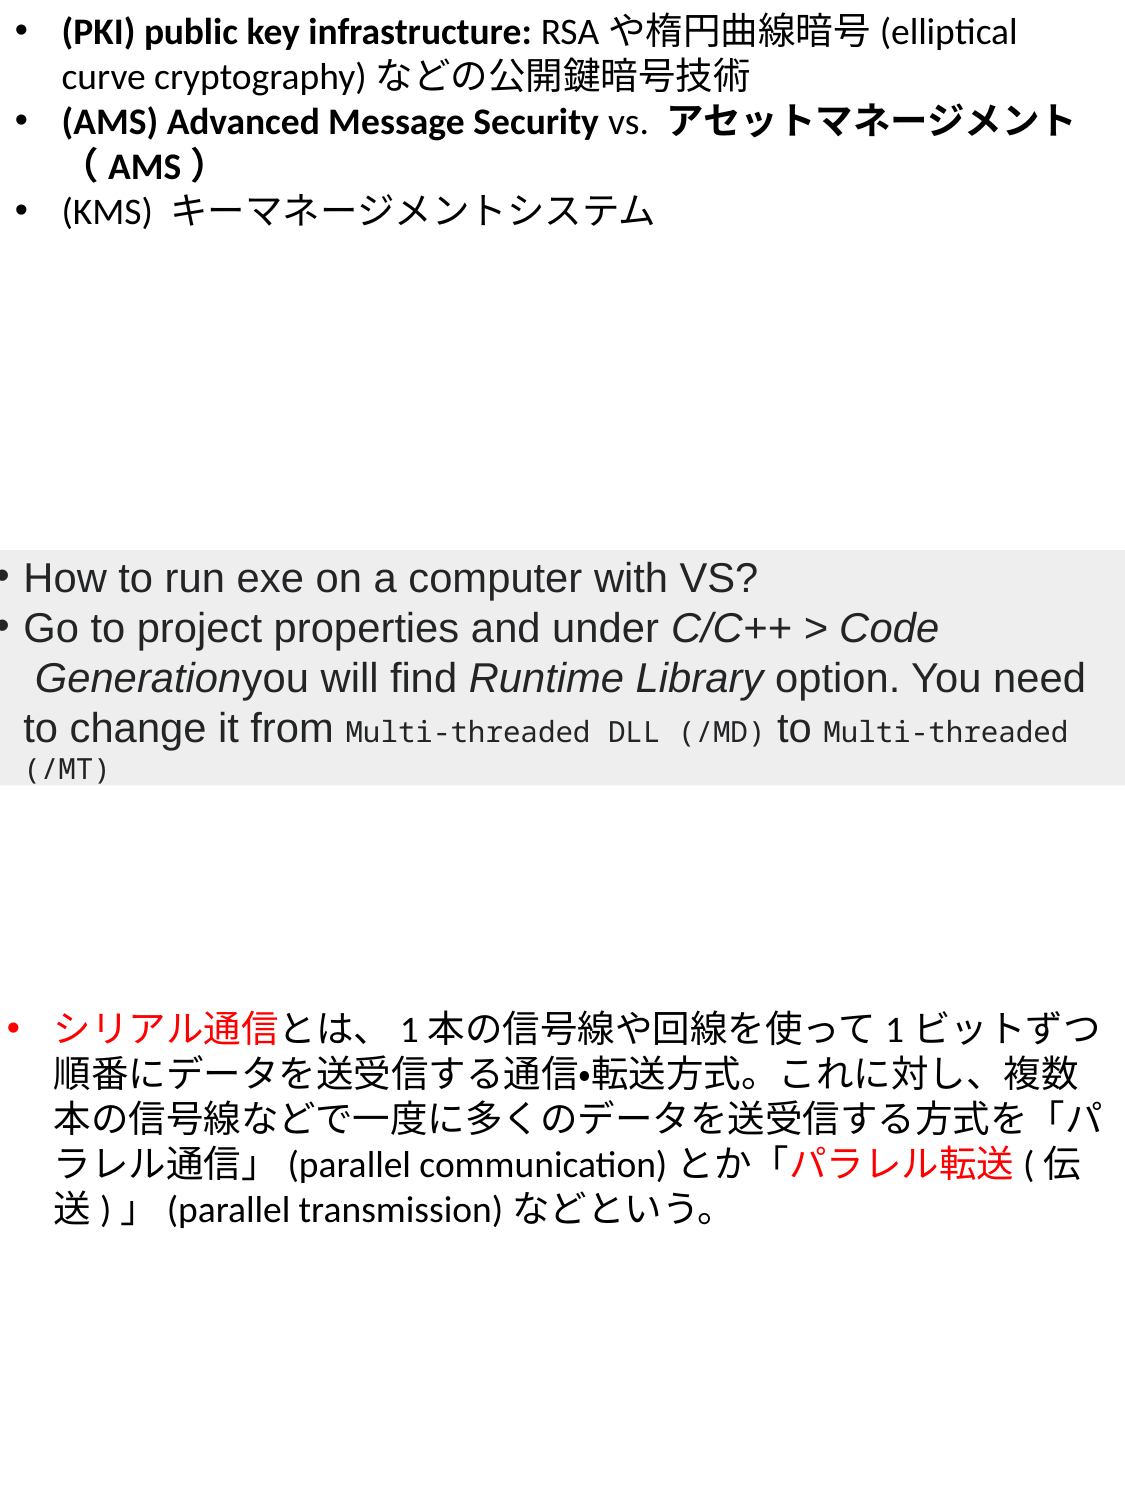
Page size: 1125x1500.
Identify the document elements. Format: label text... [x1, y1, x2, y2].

text_box How to run exe on a computer with VS? Go to project properties and under C/C++ > Code Generationyou will find Runtime Library option. You need to change it from Multi-threaded DLL (/MD) to Multi-threaded (/MT) [0, 550, 1125, 786]
text_box (PKI) public key infrastructure: RSAや楕円曲線暗号(elliptical curve cryptography)などの公開鍵暗号技術 (AMS) Advanced Message Security vs. アセットマネージメント（AMS） (KMS) キーマネージメントシステム [0, 0, 1125, 240]
text_box シリアル通信とは、1本の信号線や回線を使って1ビットずつ順番にデータを送受信する通信・転送方式。これに対し、複数本の信号線などで一度に多くのデータを送受信する方式を「パラレル通信」(parallel communication)とか「パラレル転送(伝送)」(parallel transmission)などという。 [0, 997, 1125, 1238]
